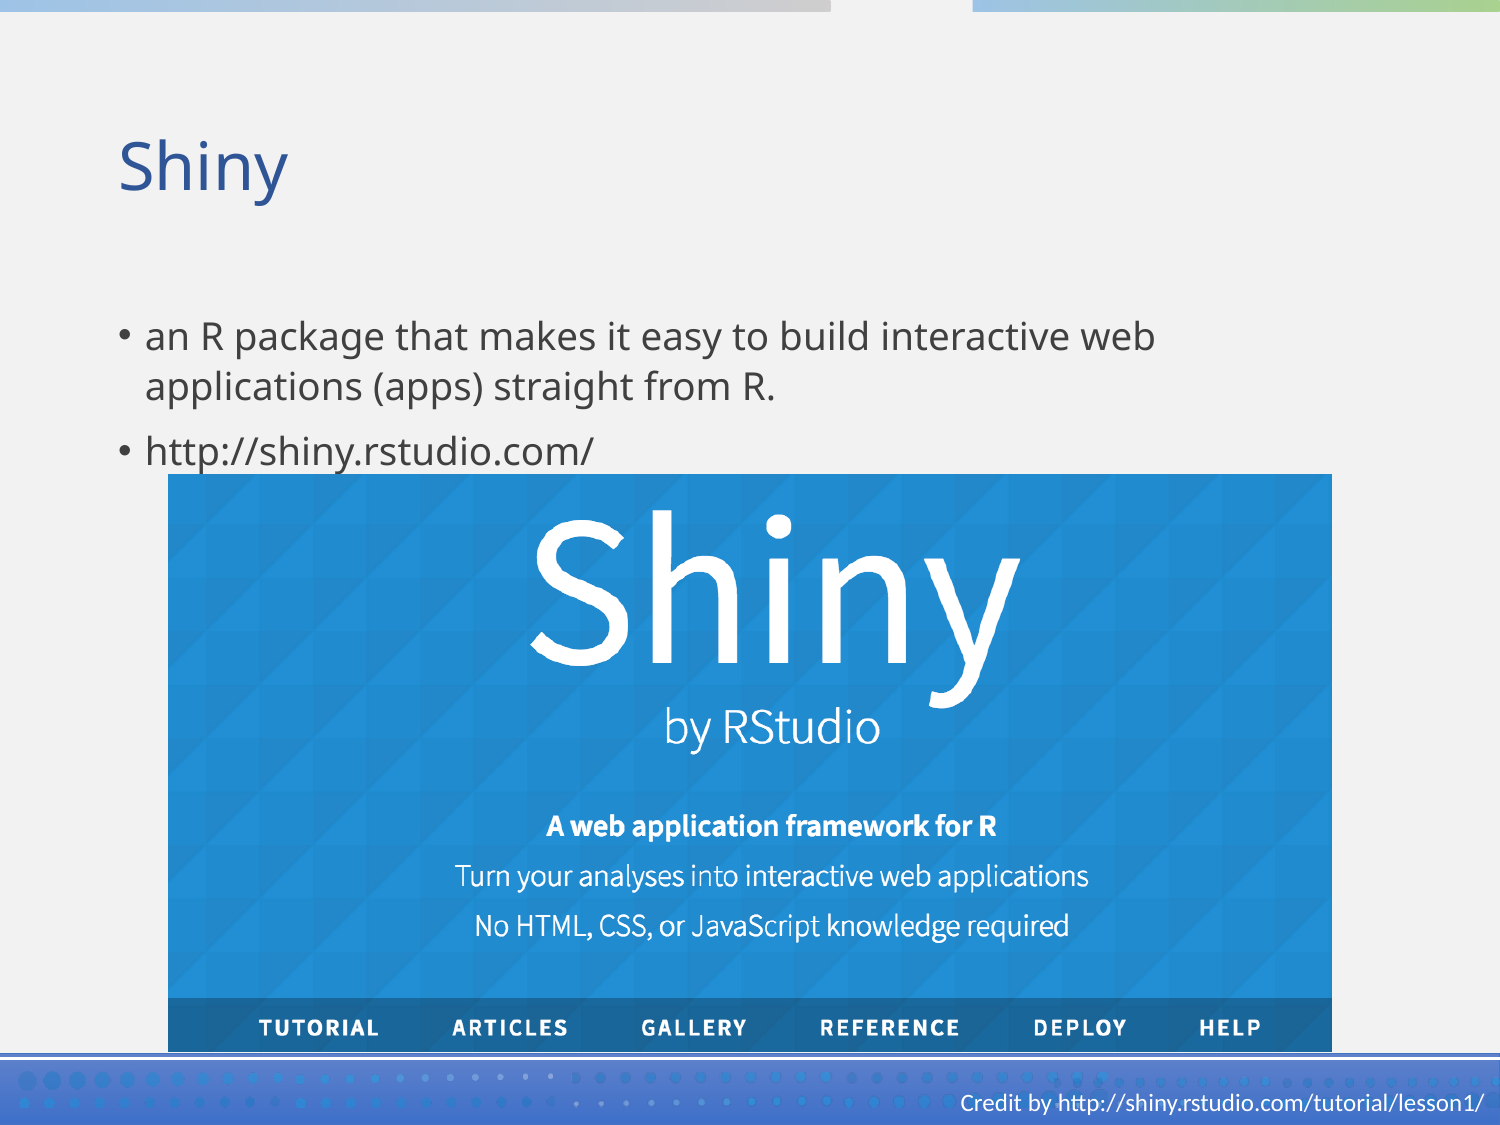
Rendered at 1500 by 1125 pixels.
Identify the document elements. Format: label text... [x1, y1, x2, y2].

title Shiny [103, 59, 1397, 278]
text_box Credit by http://shiny.rstudio.com/tutorial/lesson1/ [945, 1079, 1500, 1125]
picture [168, 474, 1332, 1052]
list an R package that makes it easy to build interactive web applications (apps) straight from R. http://shiny.rstudio.com/ [103, 299, 1397, 481]
